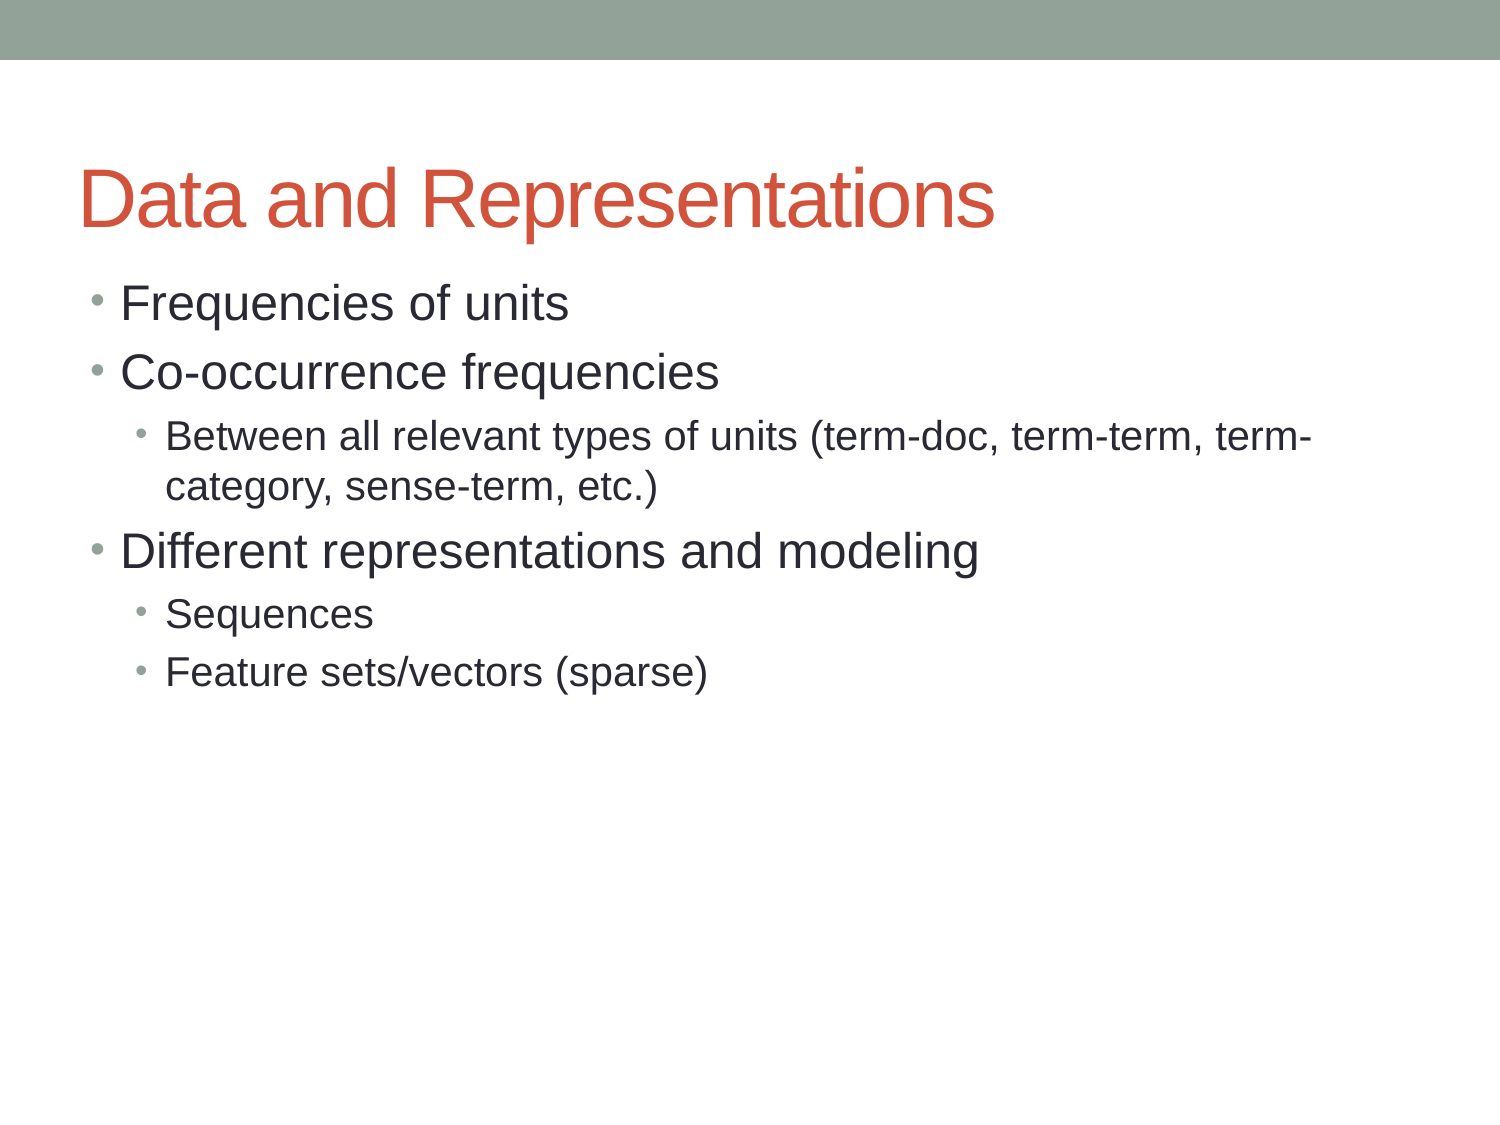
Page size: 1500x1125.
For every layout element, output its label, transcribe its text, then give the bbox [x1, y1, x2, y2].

list Frequencies of units Co-occurrence frequencies Between all relevant types of units (term-doc, term-term, term-category, sense-term, etc.) Different representations and modeling Sequences Feature sets/vectors (sparse) [75, 262, 1425, 1063]
title Data and Representations [62, 99, 1438, 288]
